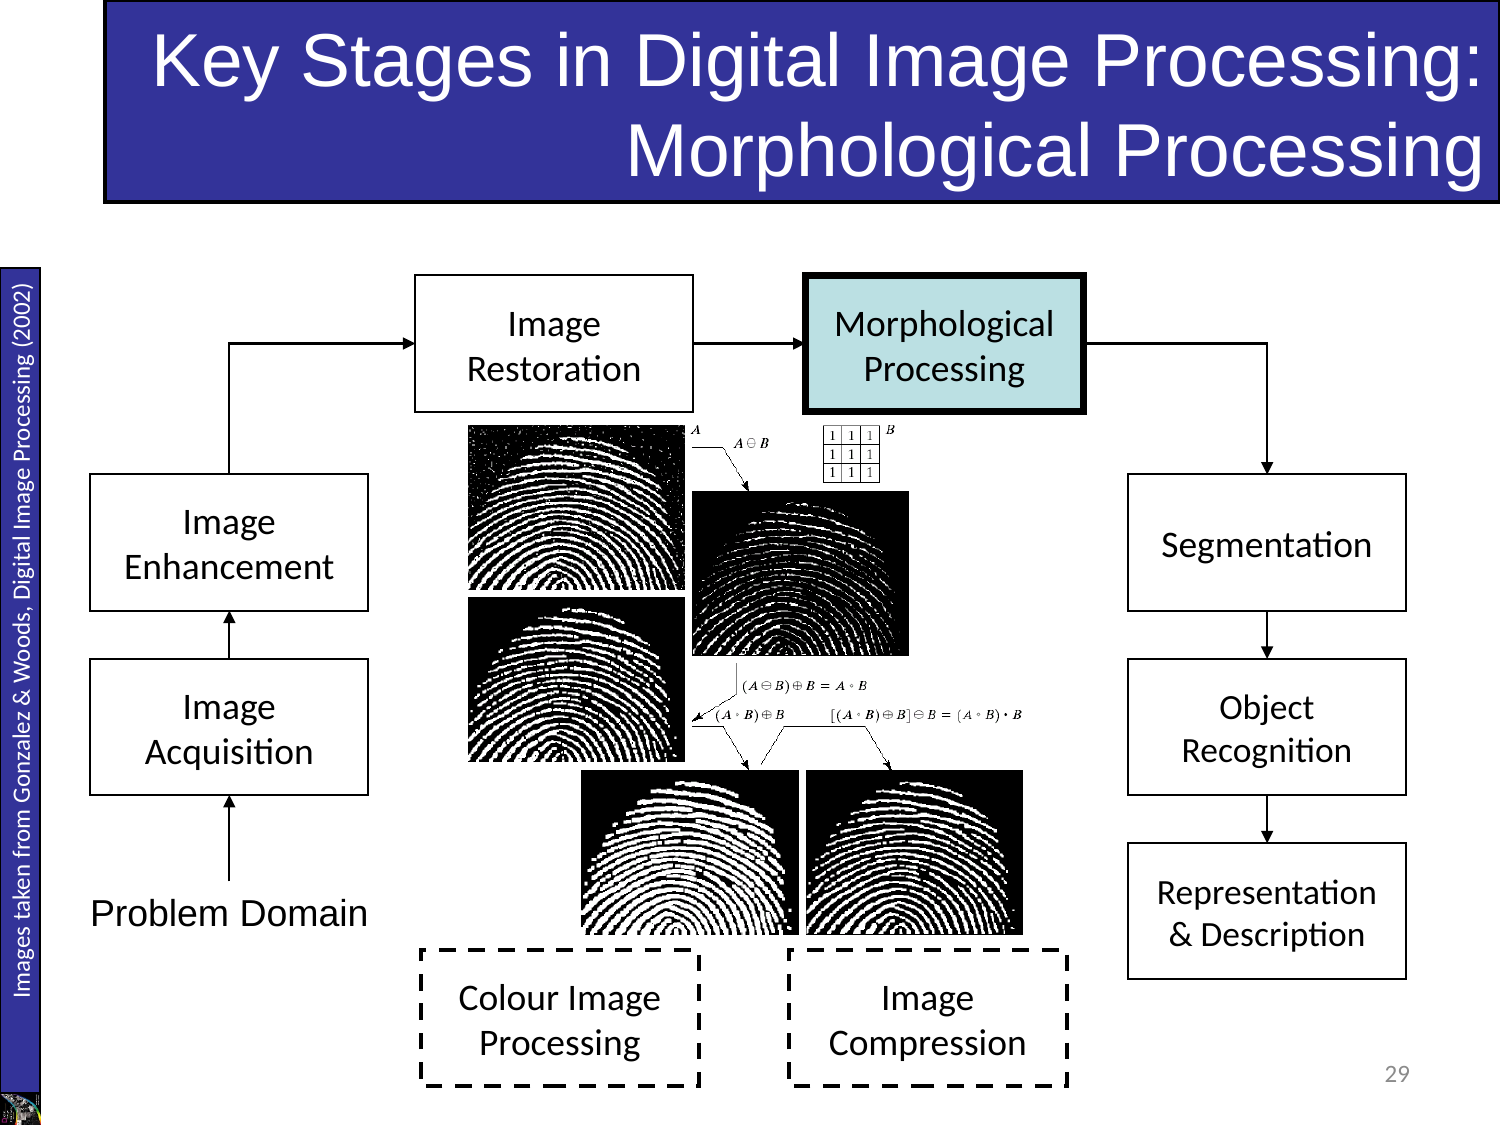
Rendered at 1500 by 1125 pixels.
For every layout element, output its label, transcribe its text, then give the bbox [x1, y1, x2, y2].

text_box Colour Image Processing [420, 950, 699, 1087]
text_box Representation & Description [1128, 843, 1407, 980]
slide_number 29 [1074, 1042, 1425, 1103]
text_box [1083, 343, 1268, 475]
text_box Morphological Processing [805, 275, 1084, 412]
text_box Key Stages in Digital Image Processing: Morphological Processing [104, 0, 1500, 202]
text_box Object Recognition [1128, 658, 1407, 795]
text_box Image Restoration [415, 275, 694, 412]
text_box Image Enhancement [90, 474, 369, 611]
text_box Image Compression [788, 950, 1067, 1087]
text_box [74, 218, 1425, 1125]
text_box Problem Domain [75, 881, 384, 942]
picture [463, 420, 1032, 940]
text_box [0, 267, 42, 1125]
text_box Image Acquisition [90, 658, 369, 795]
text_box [229, 343, 416, 475]
text_box Segmentation [1128, 474, 1407, 611]
